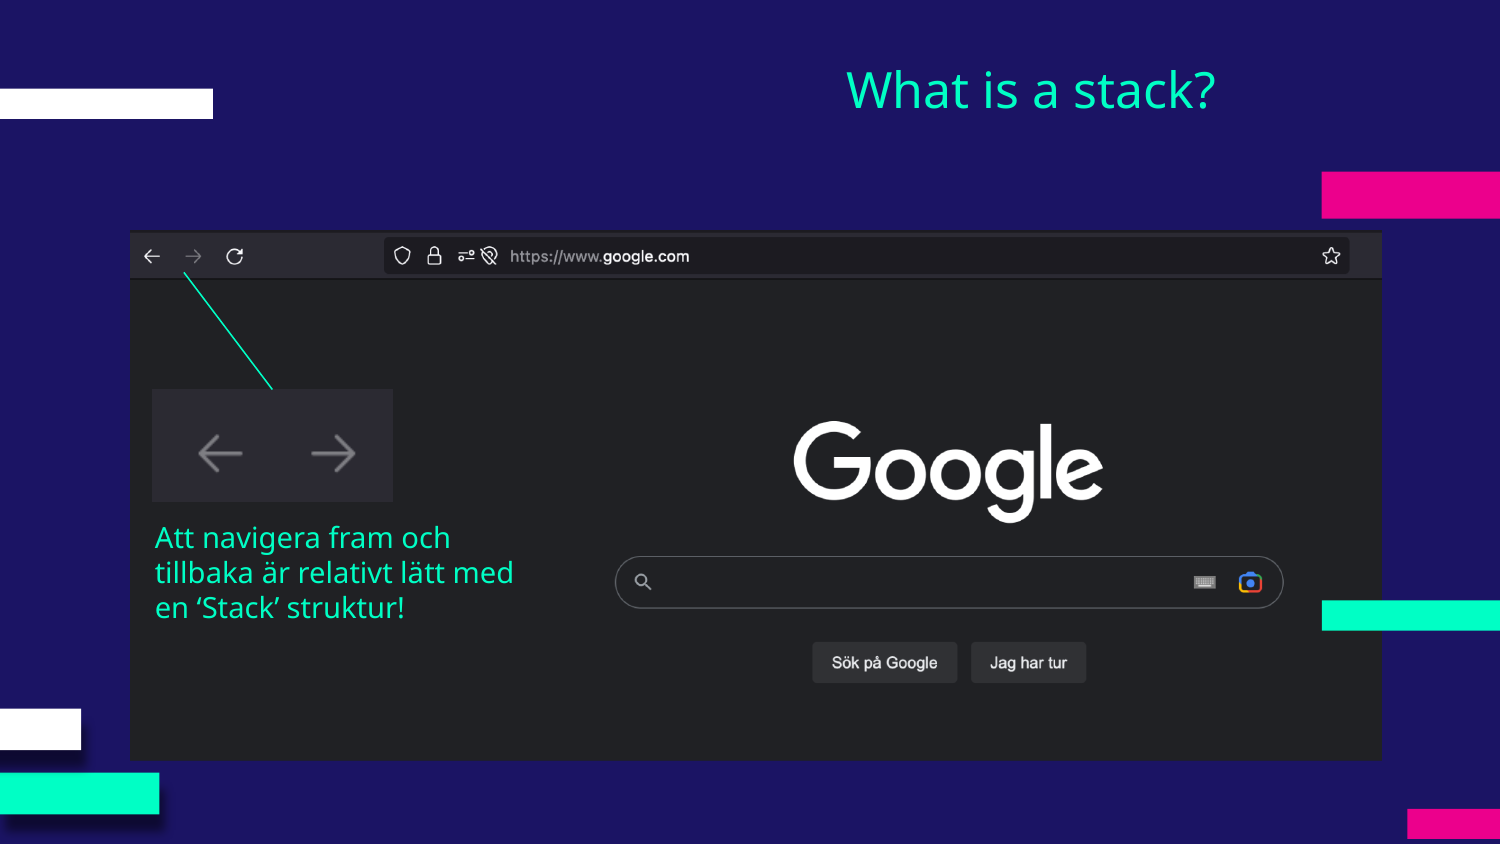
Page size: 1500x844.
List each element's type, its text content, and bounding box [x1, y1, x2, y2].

text_box [0, 88, 213, 119]
text_box [0, 772, 160, 815]
text_box [1321, 171, 1500, 219]
text_box [1387, 600, 1500, 631]
picture [130, 230, 1383, 762]
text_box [183, 272, 273, 390]
text_box [0, 708, 82, 751]
text_box What is a stack? [521, 43, 1500, 133]
text_box [1407, 808, 1500, 839]
